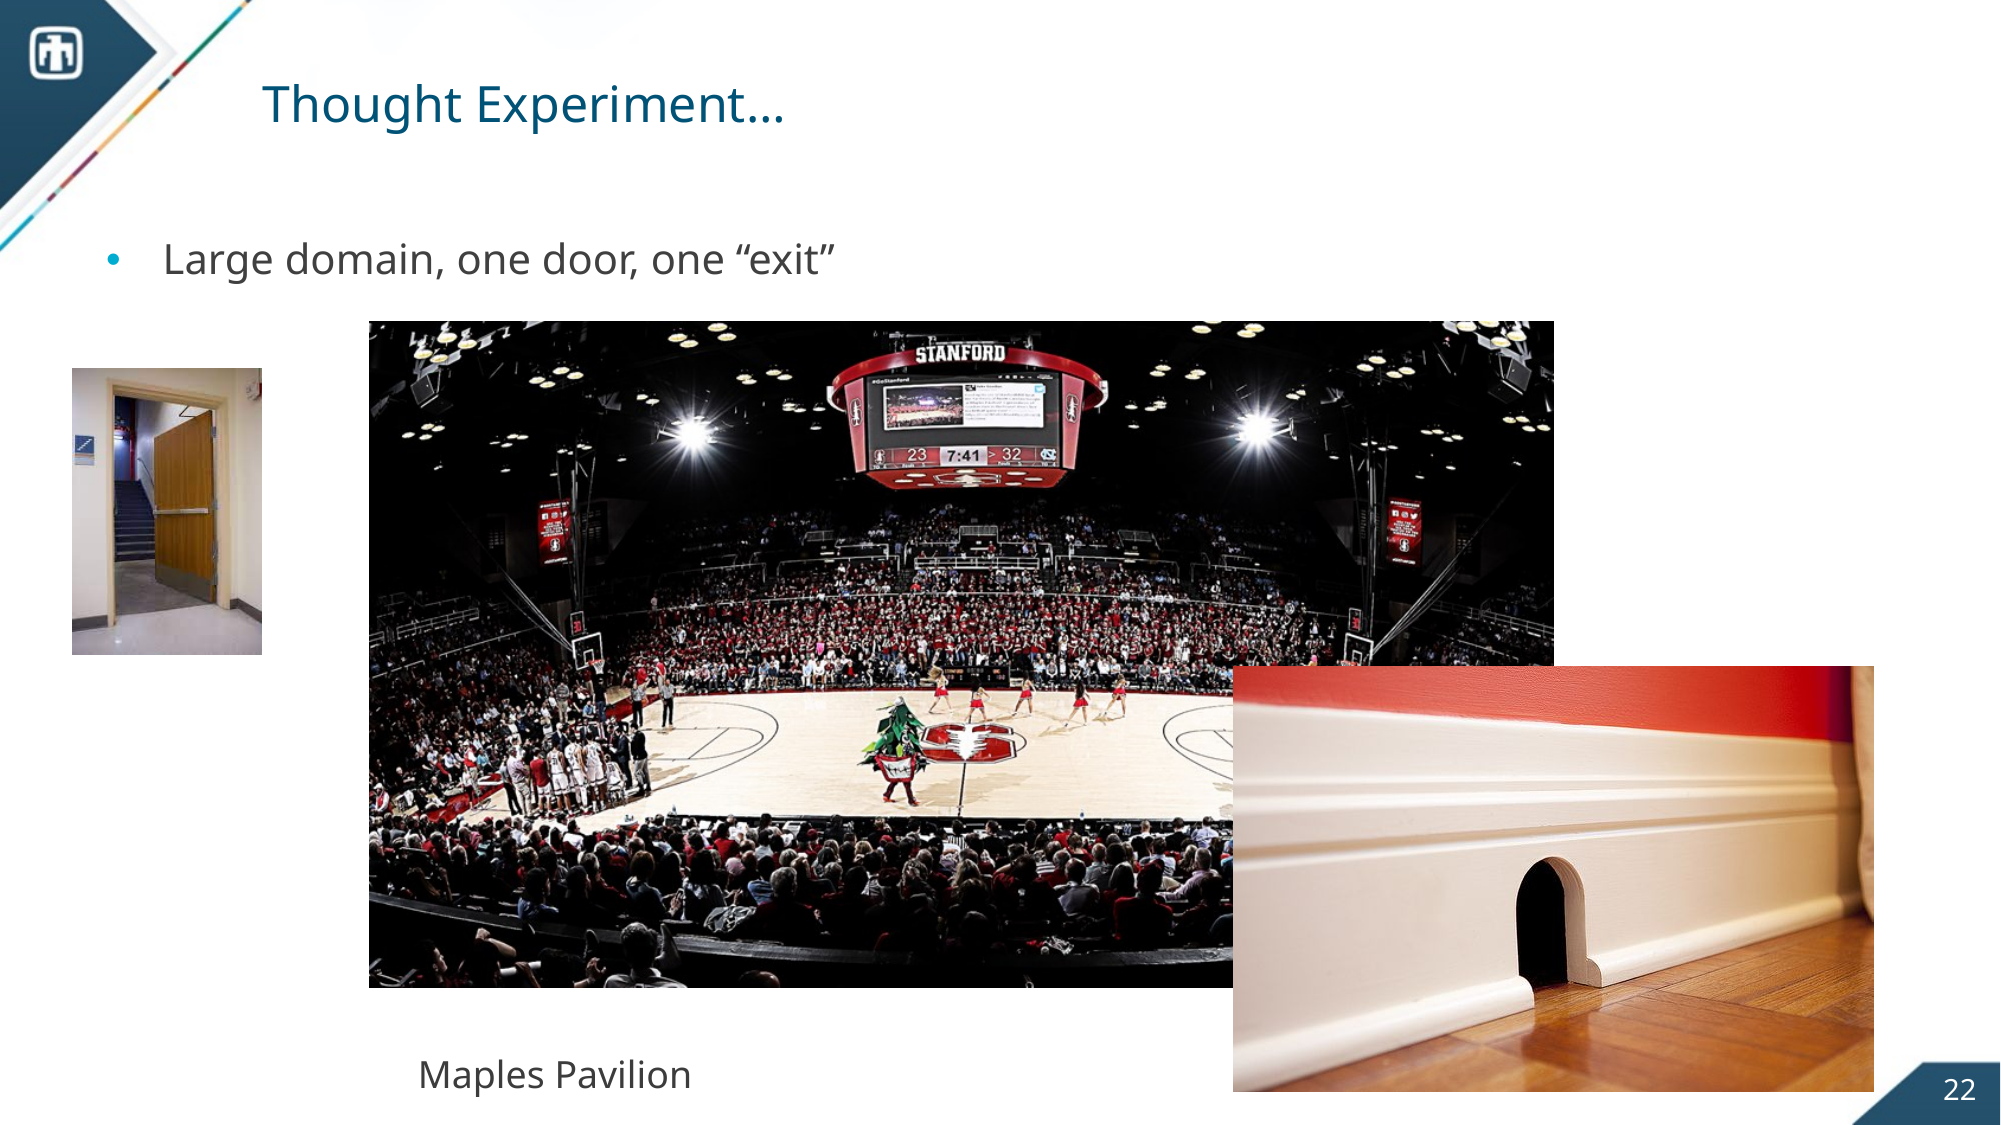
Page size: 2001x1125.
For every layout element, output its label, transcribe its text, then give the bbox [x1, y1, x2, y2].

slide_number 22 [1919, 1061, 2000, 1122]
picture [0, 0, 2001, 1125]
list Large domain, one door, one “exit” [106, 231, 1919, 988]
title Thought Experiment… [262, 42, 1919, 170]
text_box Maples Pavilion [403, 1043, 708, 1104]
